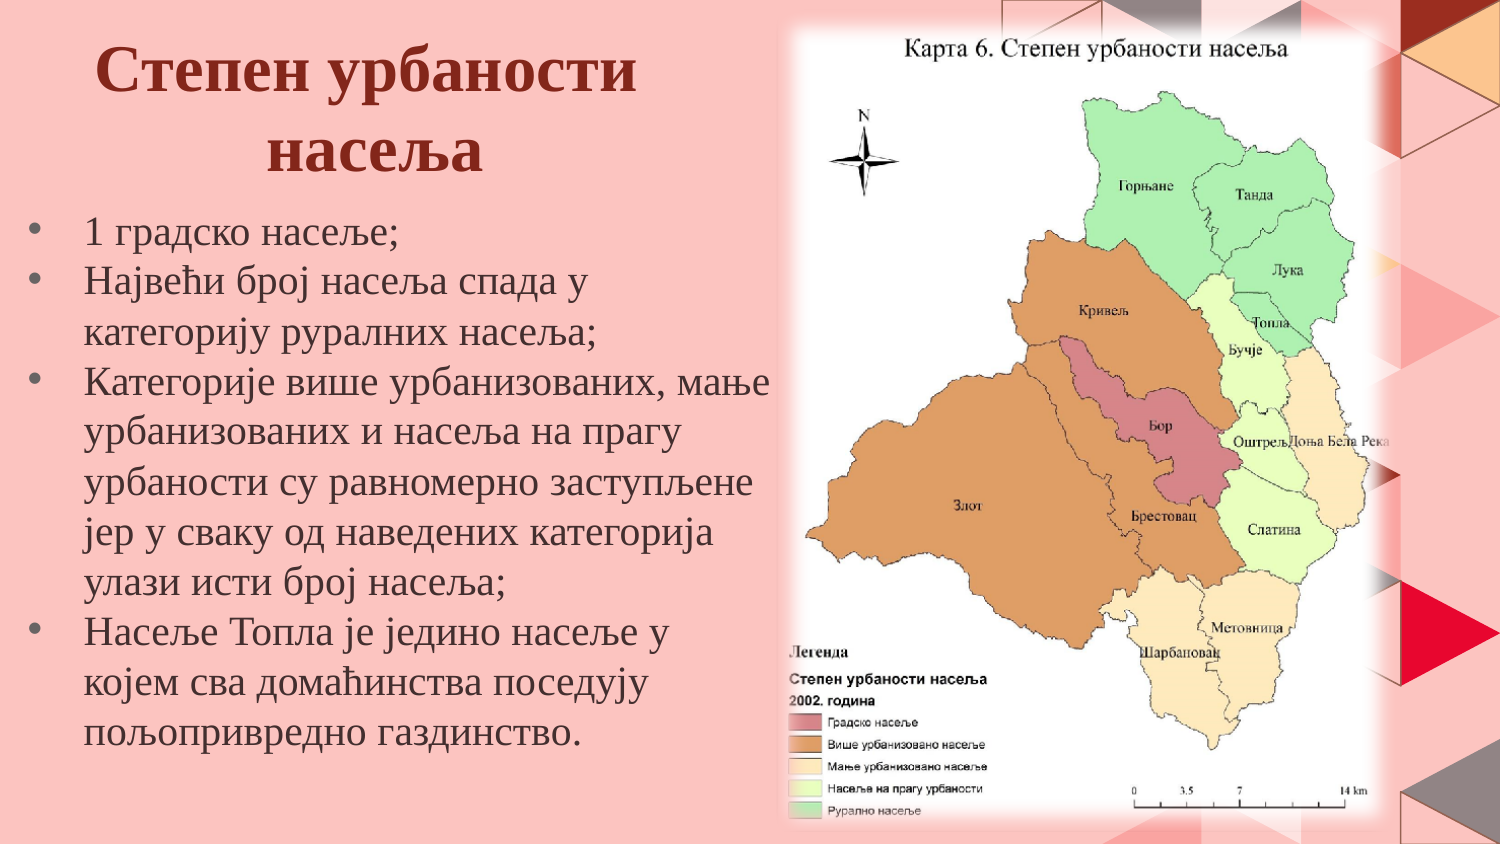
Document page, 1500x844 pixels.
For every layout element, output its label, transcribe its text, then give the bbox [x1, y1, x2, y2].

subtitle 1 градско насеље; Највећи број насеља спада у категорију руралних насеља; Категорије више урбанизованих, мање урбанизованих и насеља на прагу урбаности су равномерно заступљене јер у сваку од наведених категорија улази исти број насеља; Насеље Топла је једино насеље у којем сва домаћинства поседују пољопривредно газдинство. [12, 188, 776, 844]
picture [774, 9, 1398, 835]
title Степен урбаности насеља [12, 0, 738, 188]
